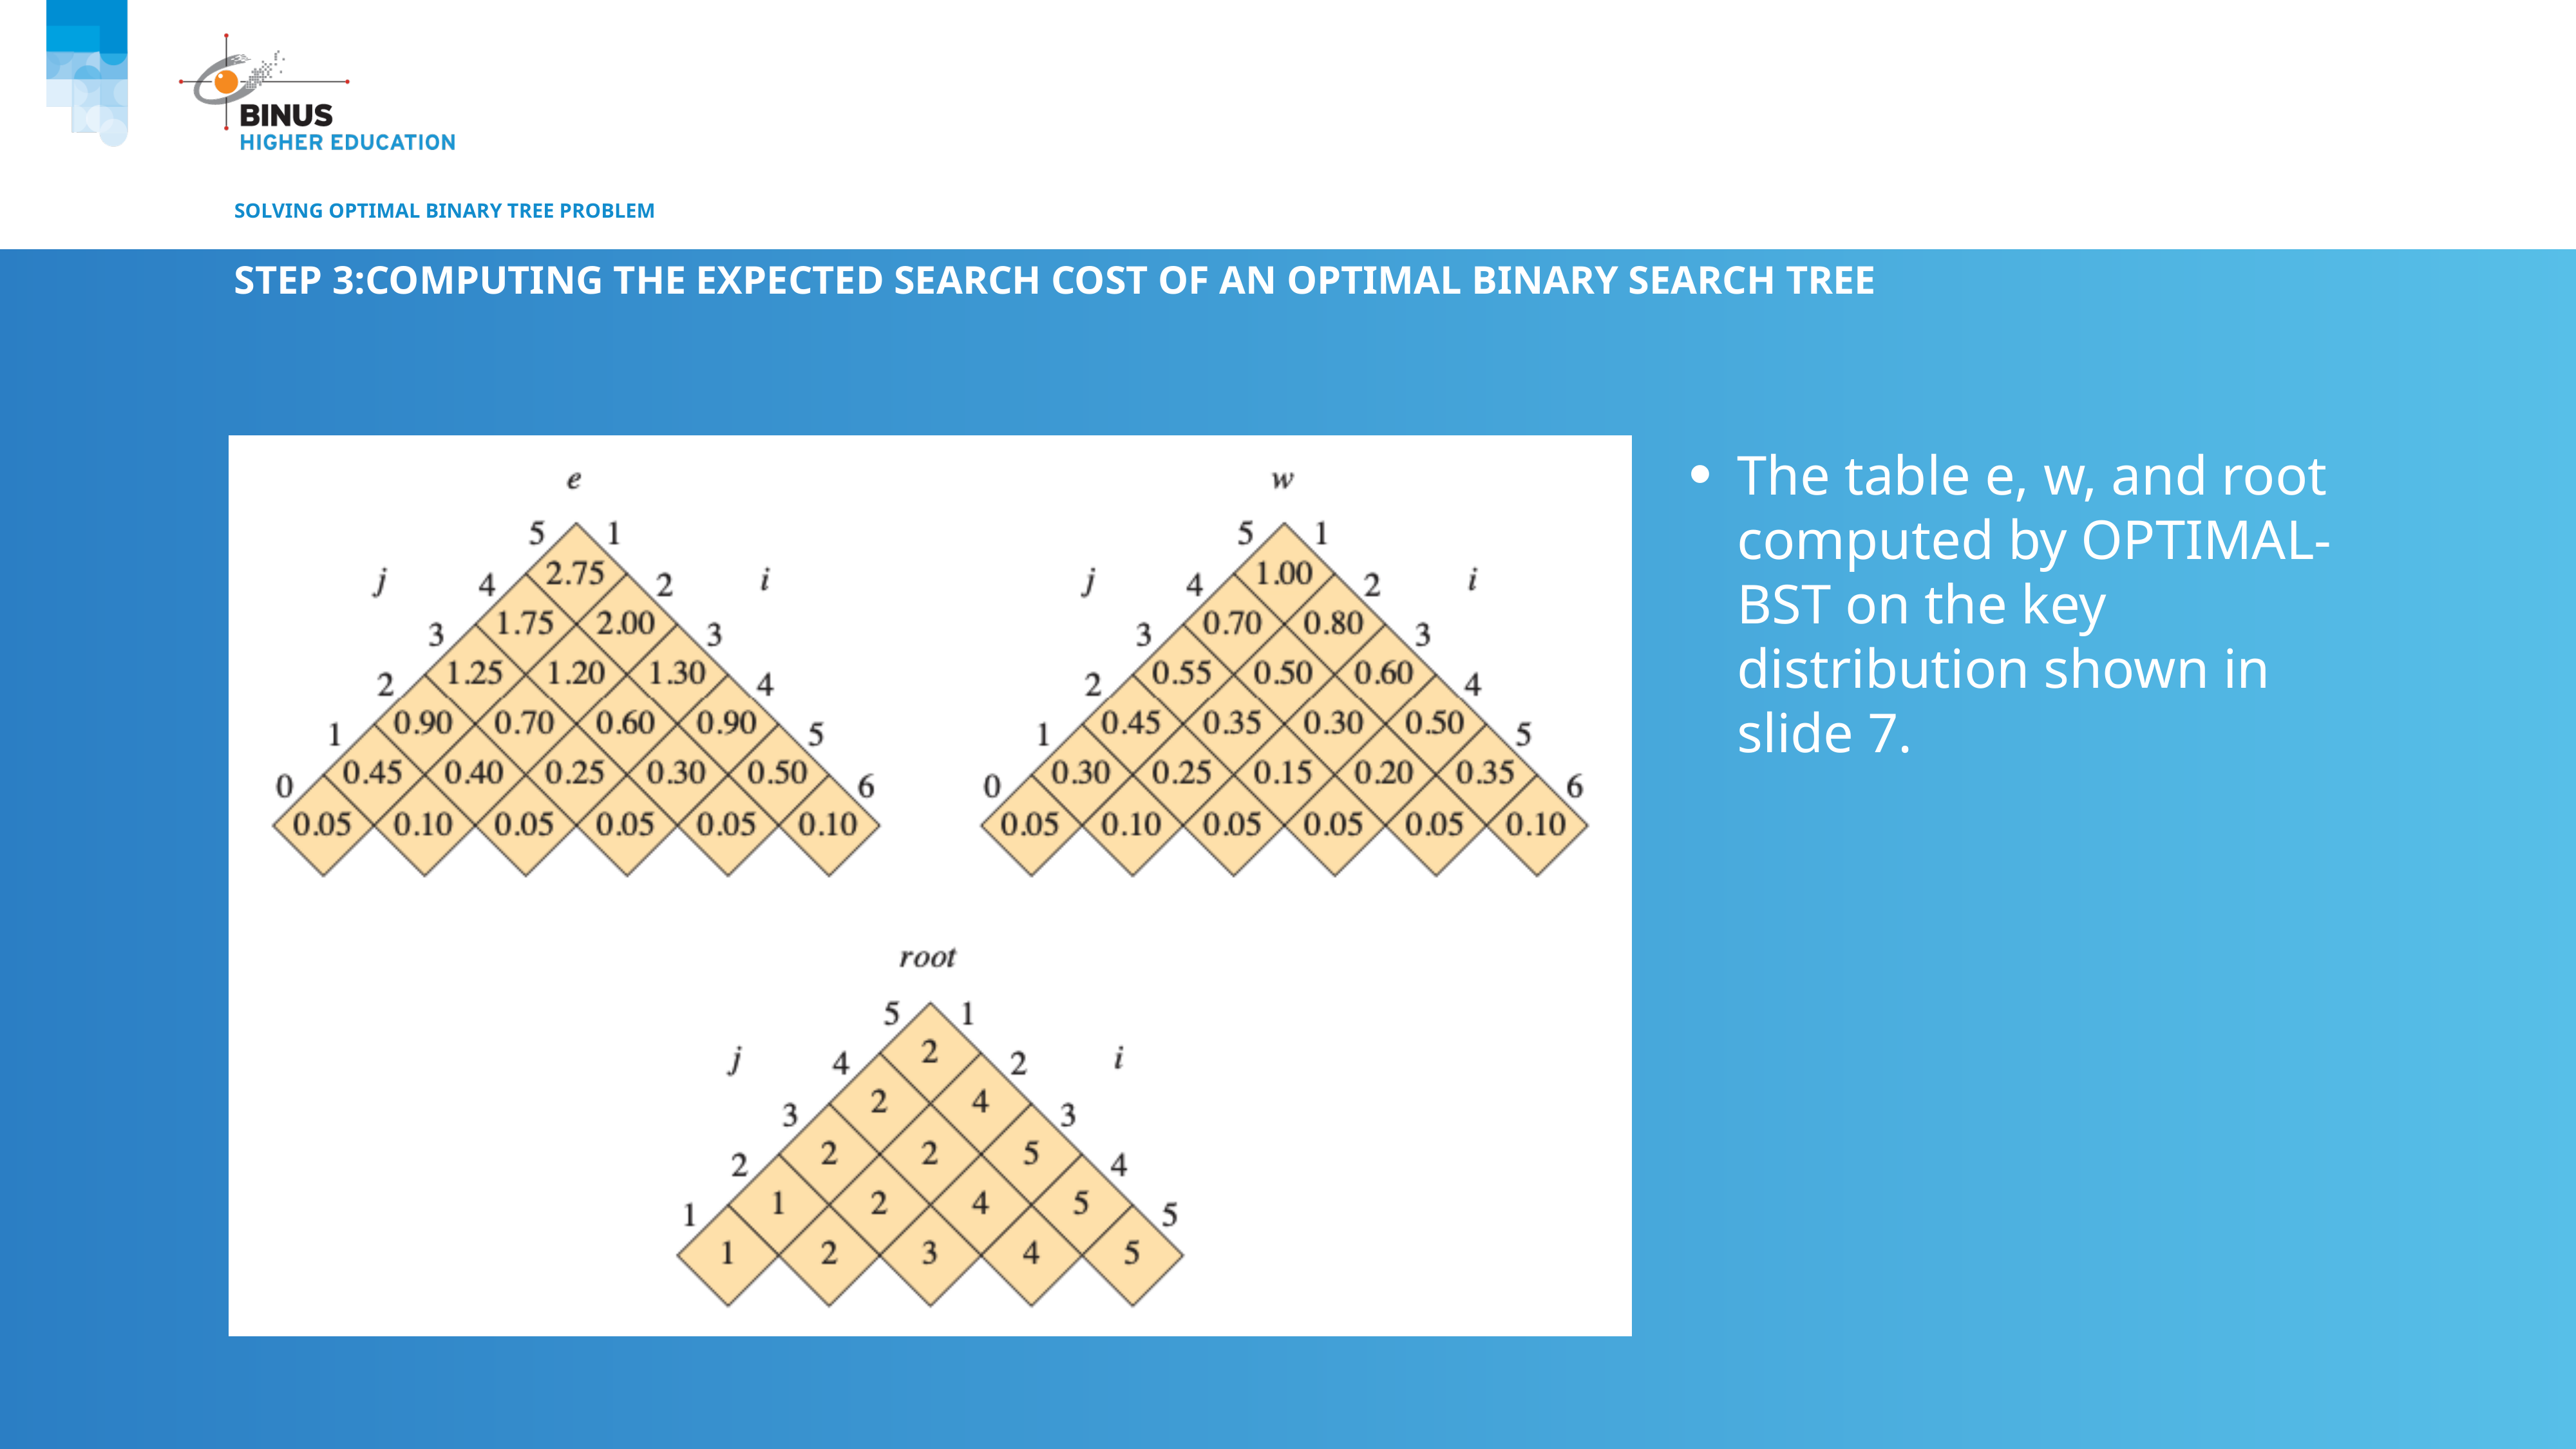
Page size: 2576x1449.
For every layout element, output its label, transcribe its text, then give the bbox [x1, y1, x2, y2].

list Step 3:computing the expected search cost of an optimal binary search tree [228, 255, 2060, 341]
picture [229, 435, 1632, 1337]
picture [46, 0, 455, 154]
title Solving optimal binary tree problem [228, 197, 1784, 252]
list The table e, w, and root computed by OPTIMAL-BST on the key distribution shown in slide 7. [1683, 435, 2349, 1337]
